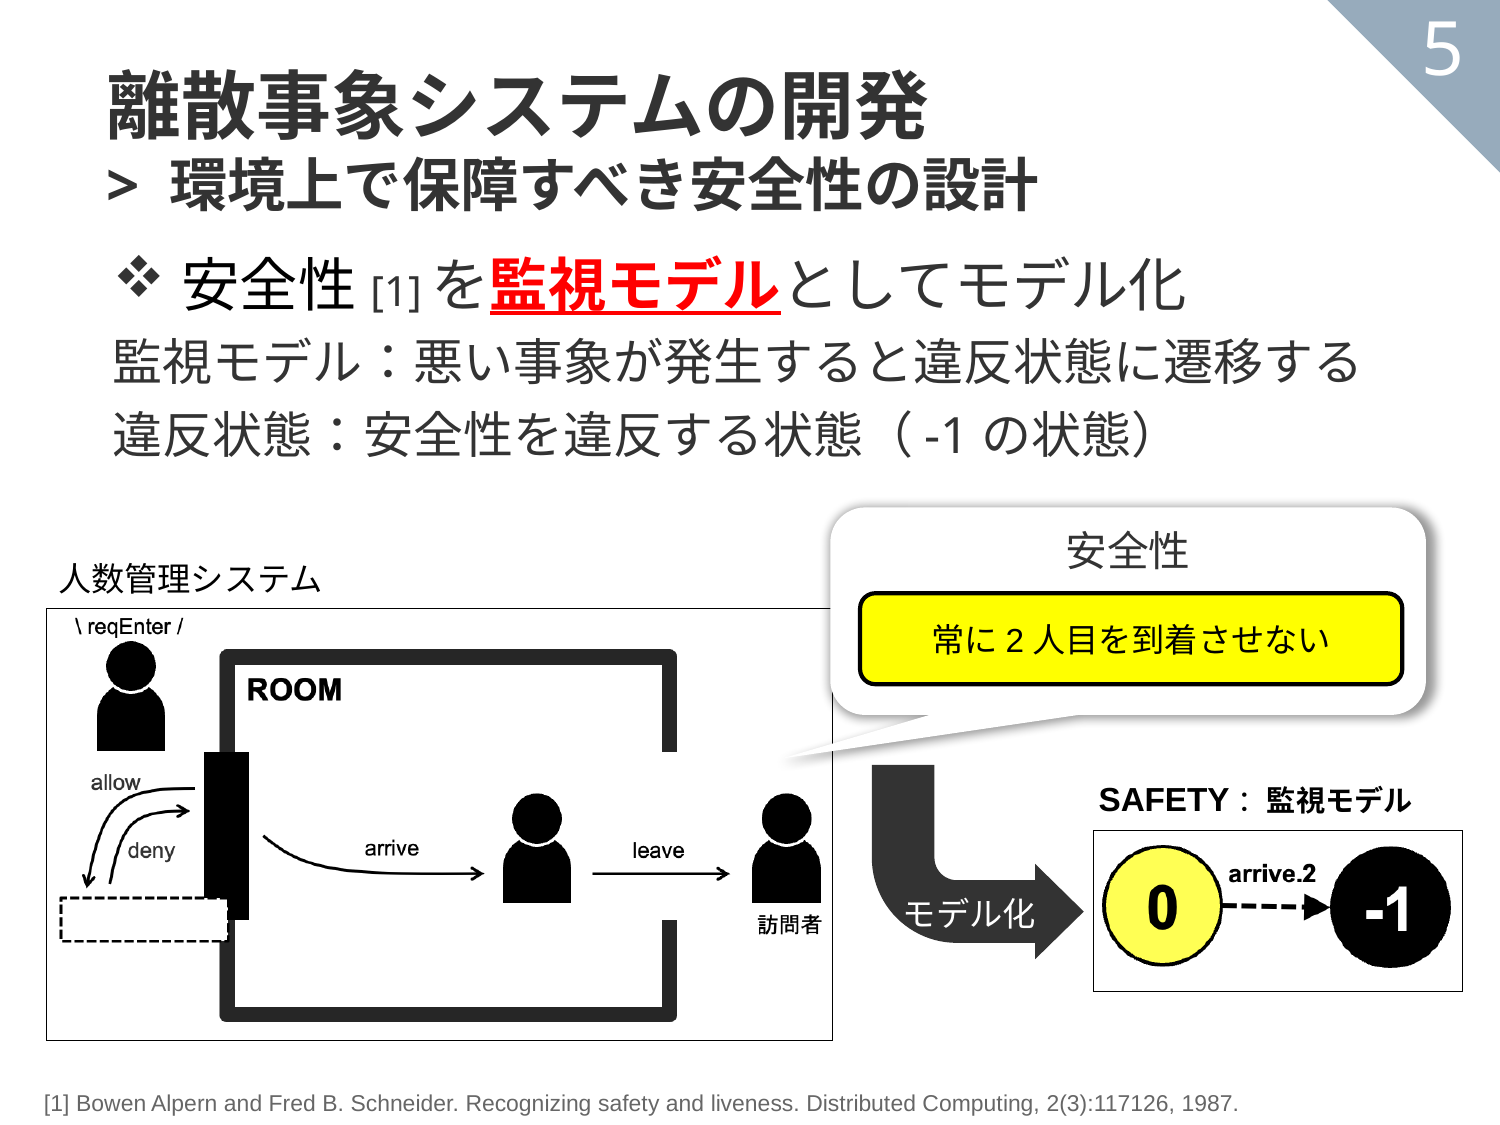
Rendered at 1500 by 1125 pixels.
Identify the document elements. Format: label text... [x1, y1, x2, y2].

text_box 人数管理システム [43, 550, 339, 606]
text_box 安全性[1]を監視モデルとしてモデル化 監視モデル：悪い事象が発生すると違反状態に遷移する 違反状態：安全性を違反する状態（-1の状態） [91, 233, 1500, 490]
title 離散事象システムの開発 > 環境上で保障すべき安全性の設計 [91, 0, 1500, 233]
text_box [1324, 0, 1500, 176]
text_box SAFETY：監視モデル [1083, 770, 1453, 826]
text_box モデル化 [888, 886, 1052, 941]
text_box [1] Bowen Alpern and Fred B. Schneider. Recognizing safety and liveness. Distributed Computing, 2(3):117126, 1987. [29, 1080, 1475, 1123]
picture [45, 608, 833, 1041]
picture [1093, 829, 1463, 992]
text_box 常に2人目を到着させない [857, 591, 1405, 687]
text_box 安全性 [828, 505, 1429, 753]
text_box [869, 762, 1086, 962]
